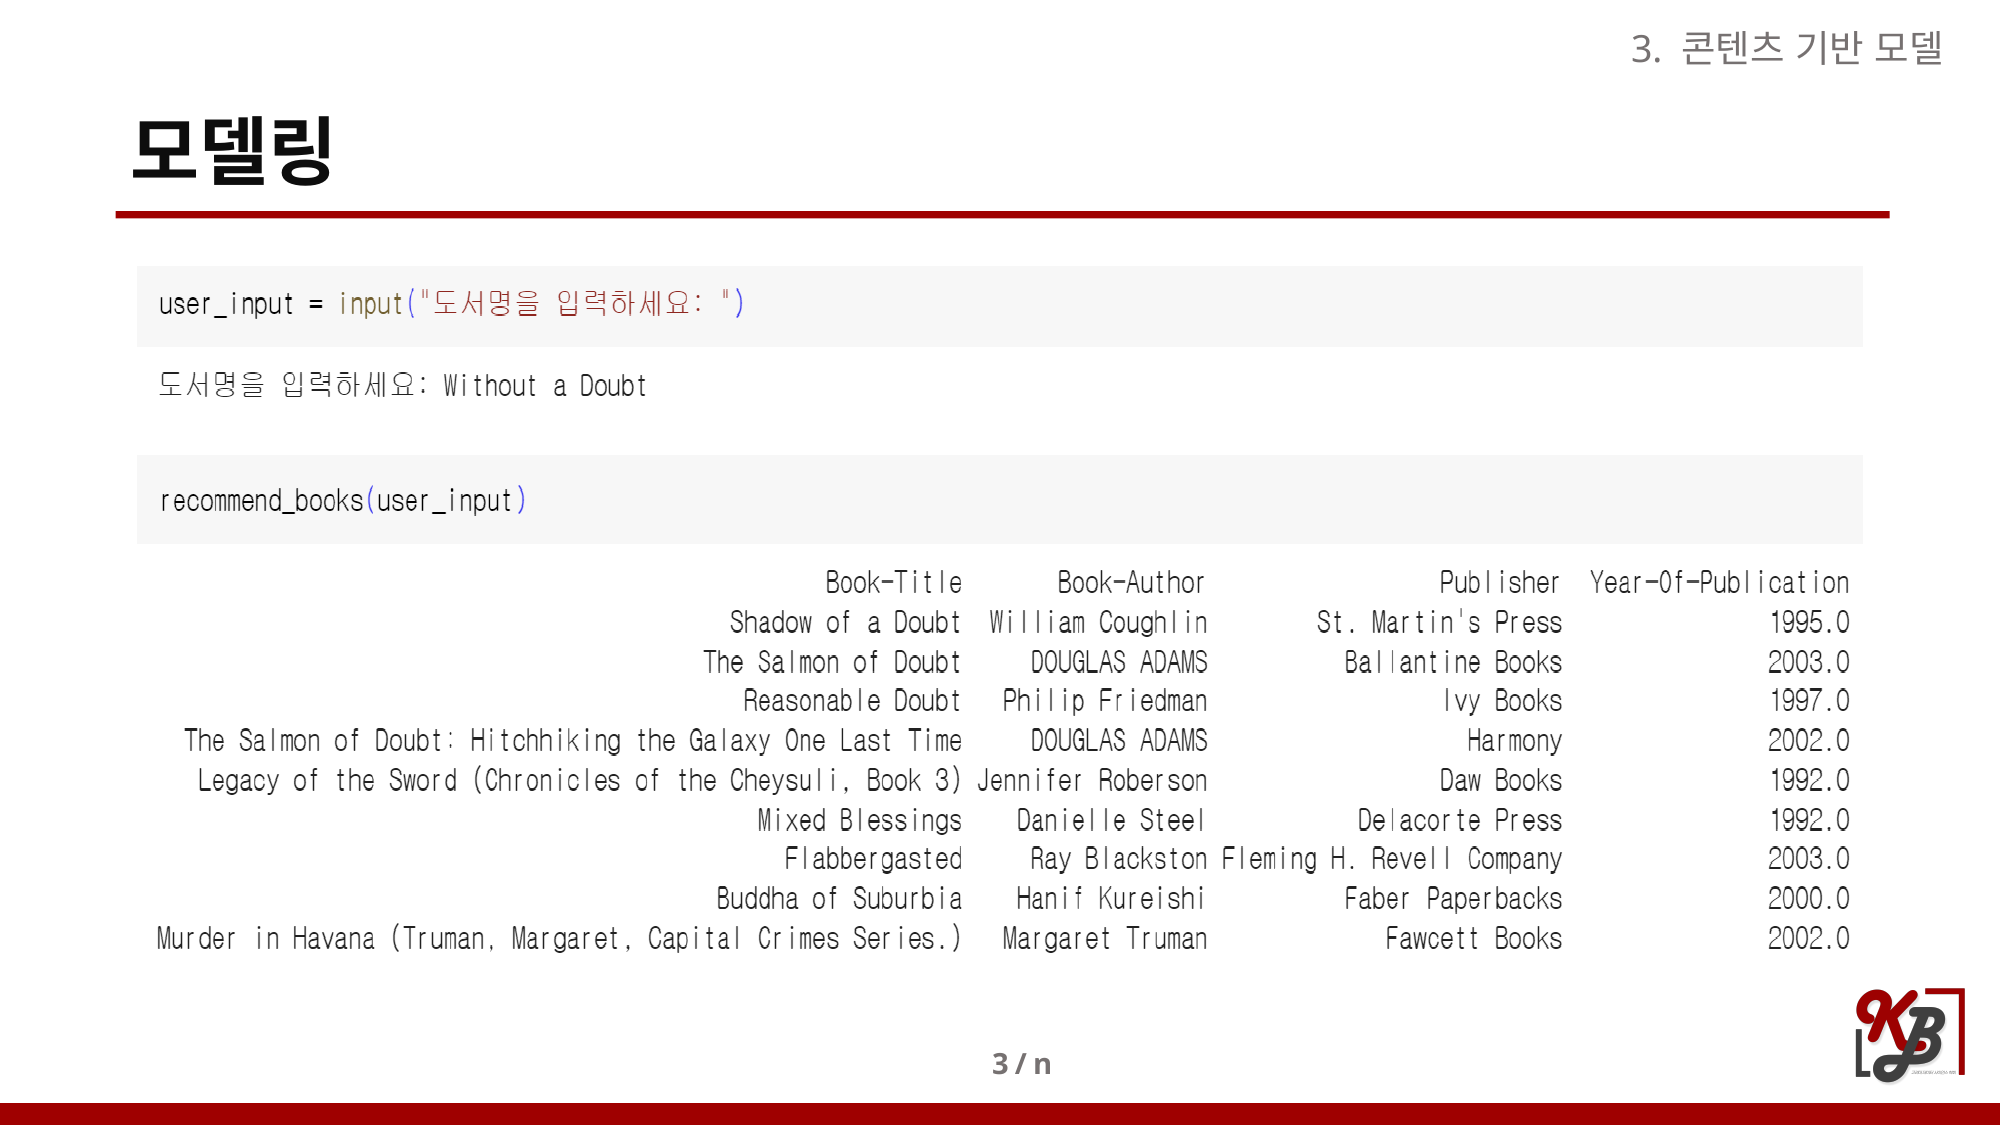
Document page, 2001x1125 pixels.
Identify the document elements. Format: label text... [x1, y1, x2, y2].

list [137, 266, 1863, 981]
text_box [0, 1102, 2000, 1125]
text_box [114, 210, 1891, 219]
text_box 3. 콘텐츠 기반 모델 [1616, 0, 2000, 78]
picture [1848, 970, 1972, 1093]
text_box 3/n [905, 1037, 1140, 1088]
title 모델링 [115, 28, 1863, 204]
